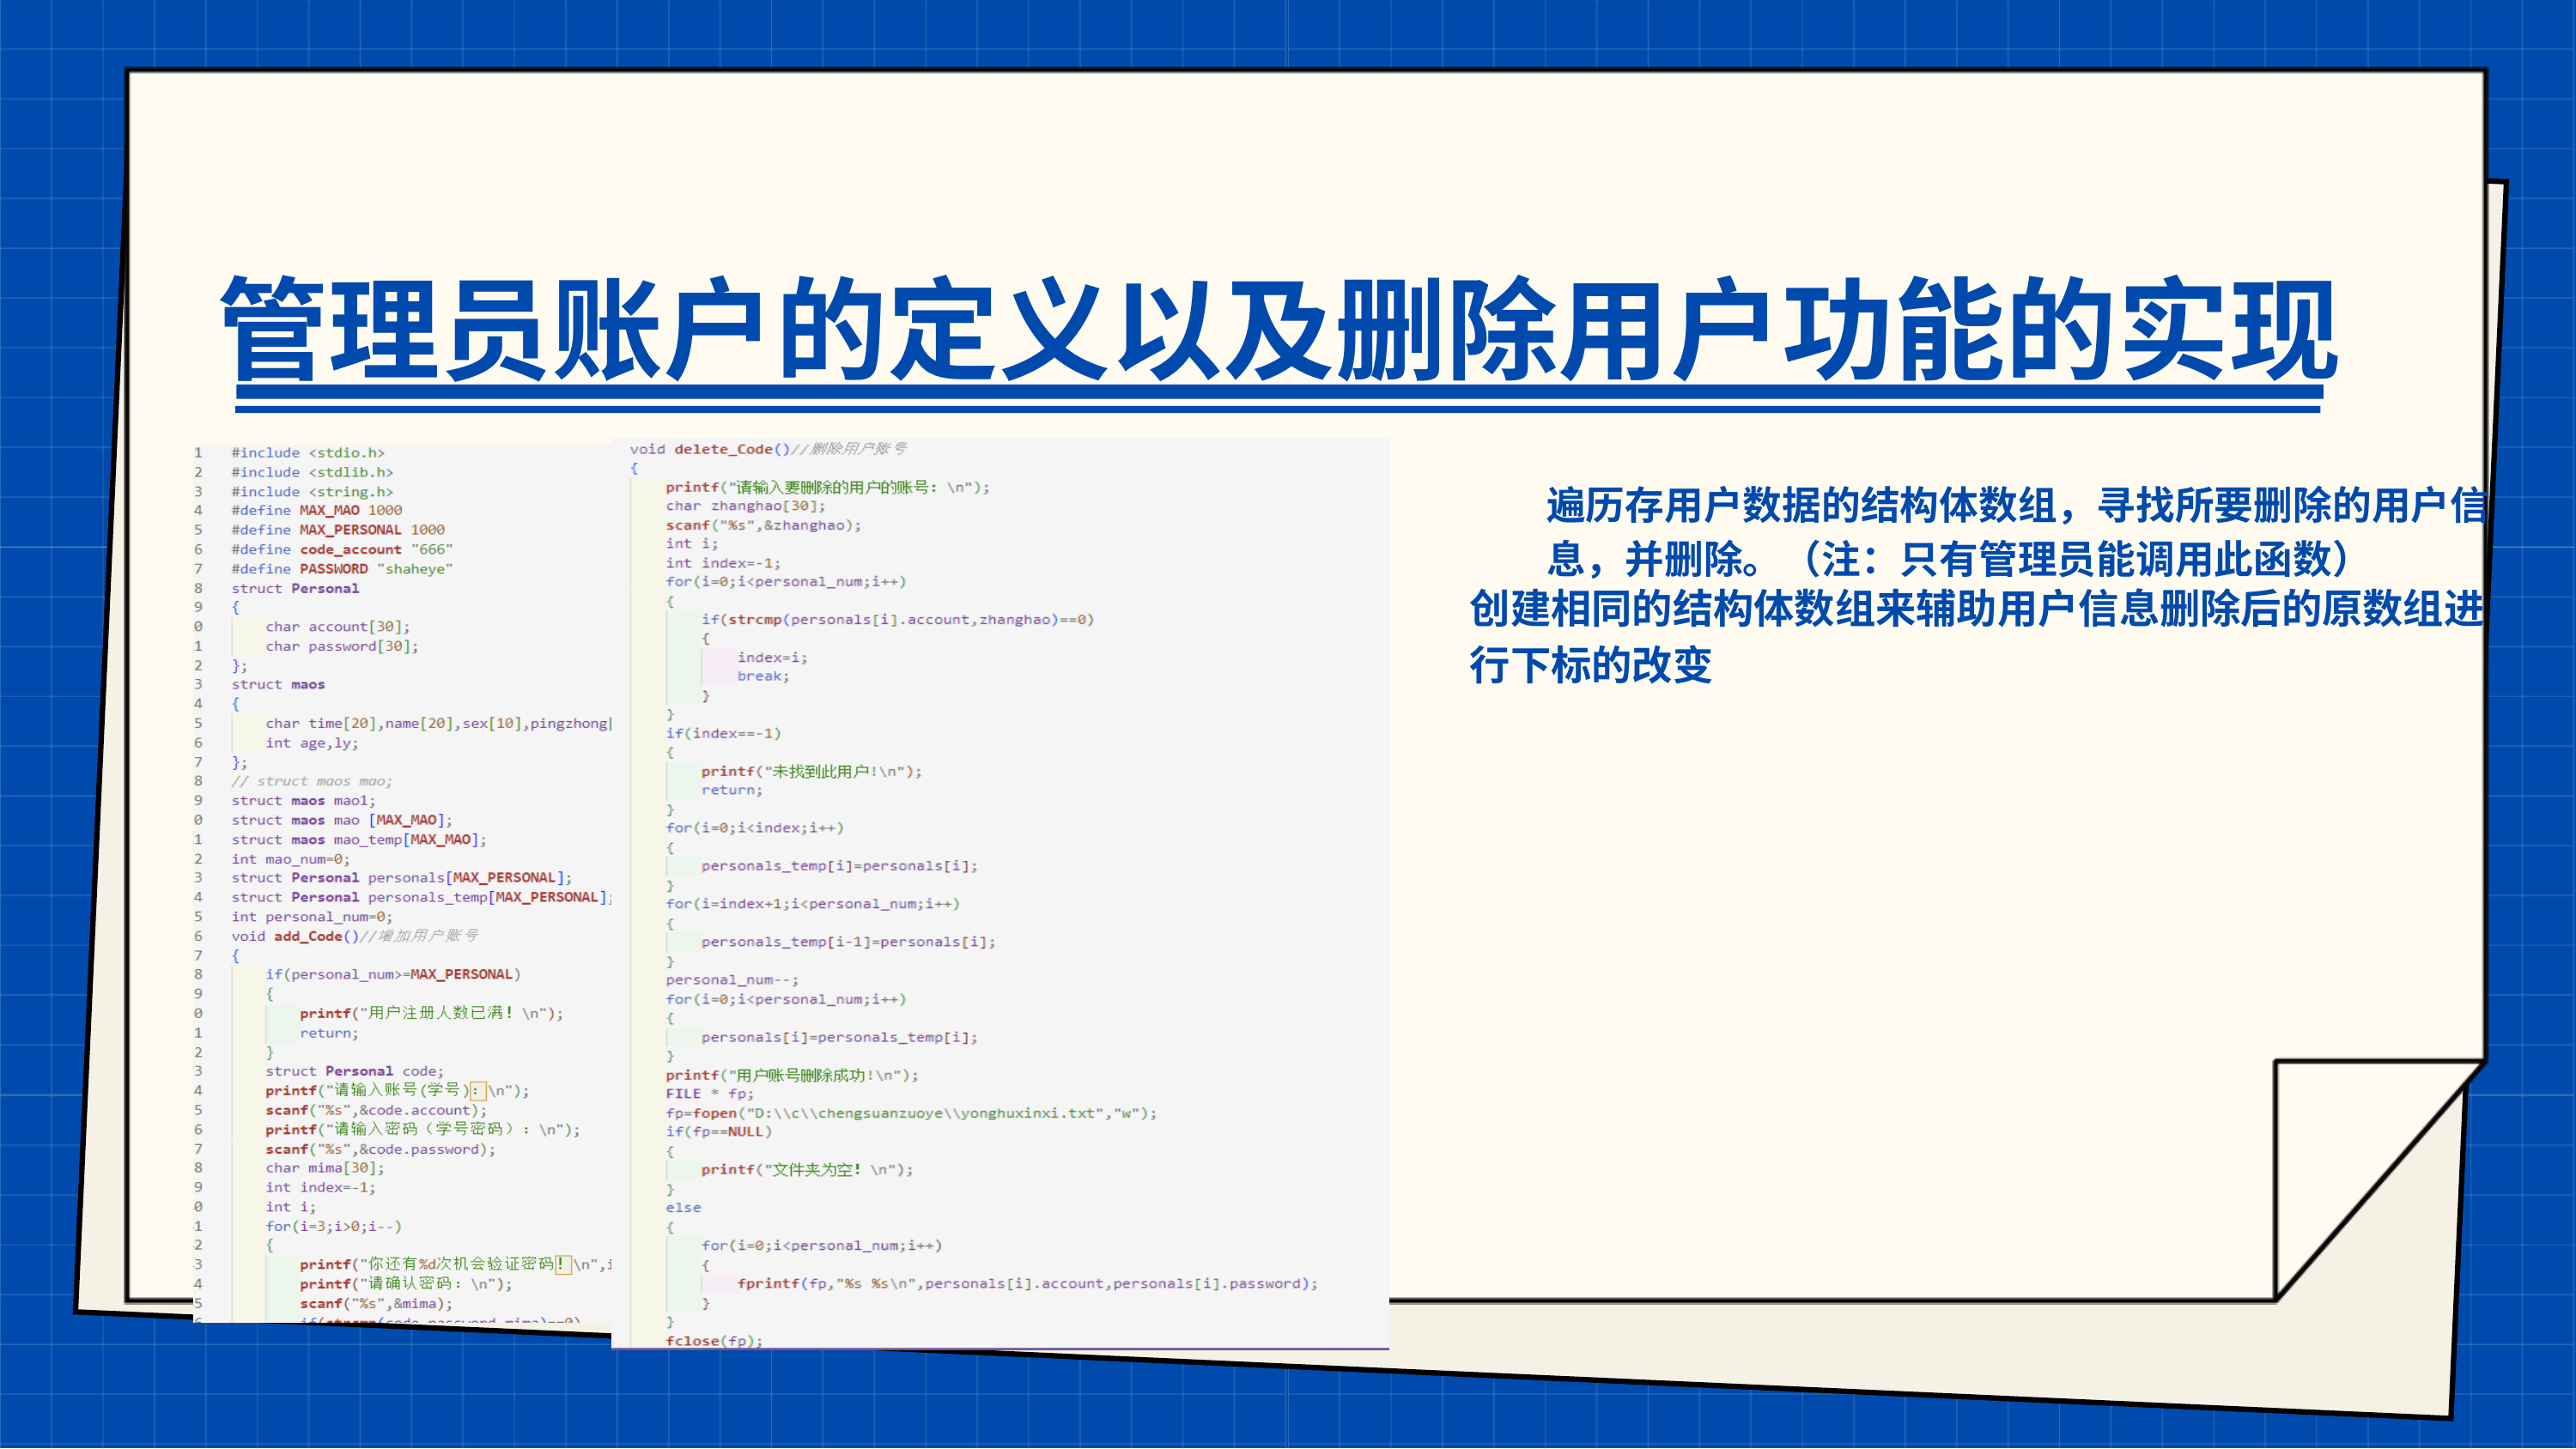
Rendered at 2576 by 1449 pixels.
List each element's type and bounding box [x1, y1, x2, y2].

text_box [0, 0, 2576, 1449]
text_box [101, 127, 2481, 1367]
picture [192, 438, 1389, 1350]
text_box [234, 385, 2324, 413]
